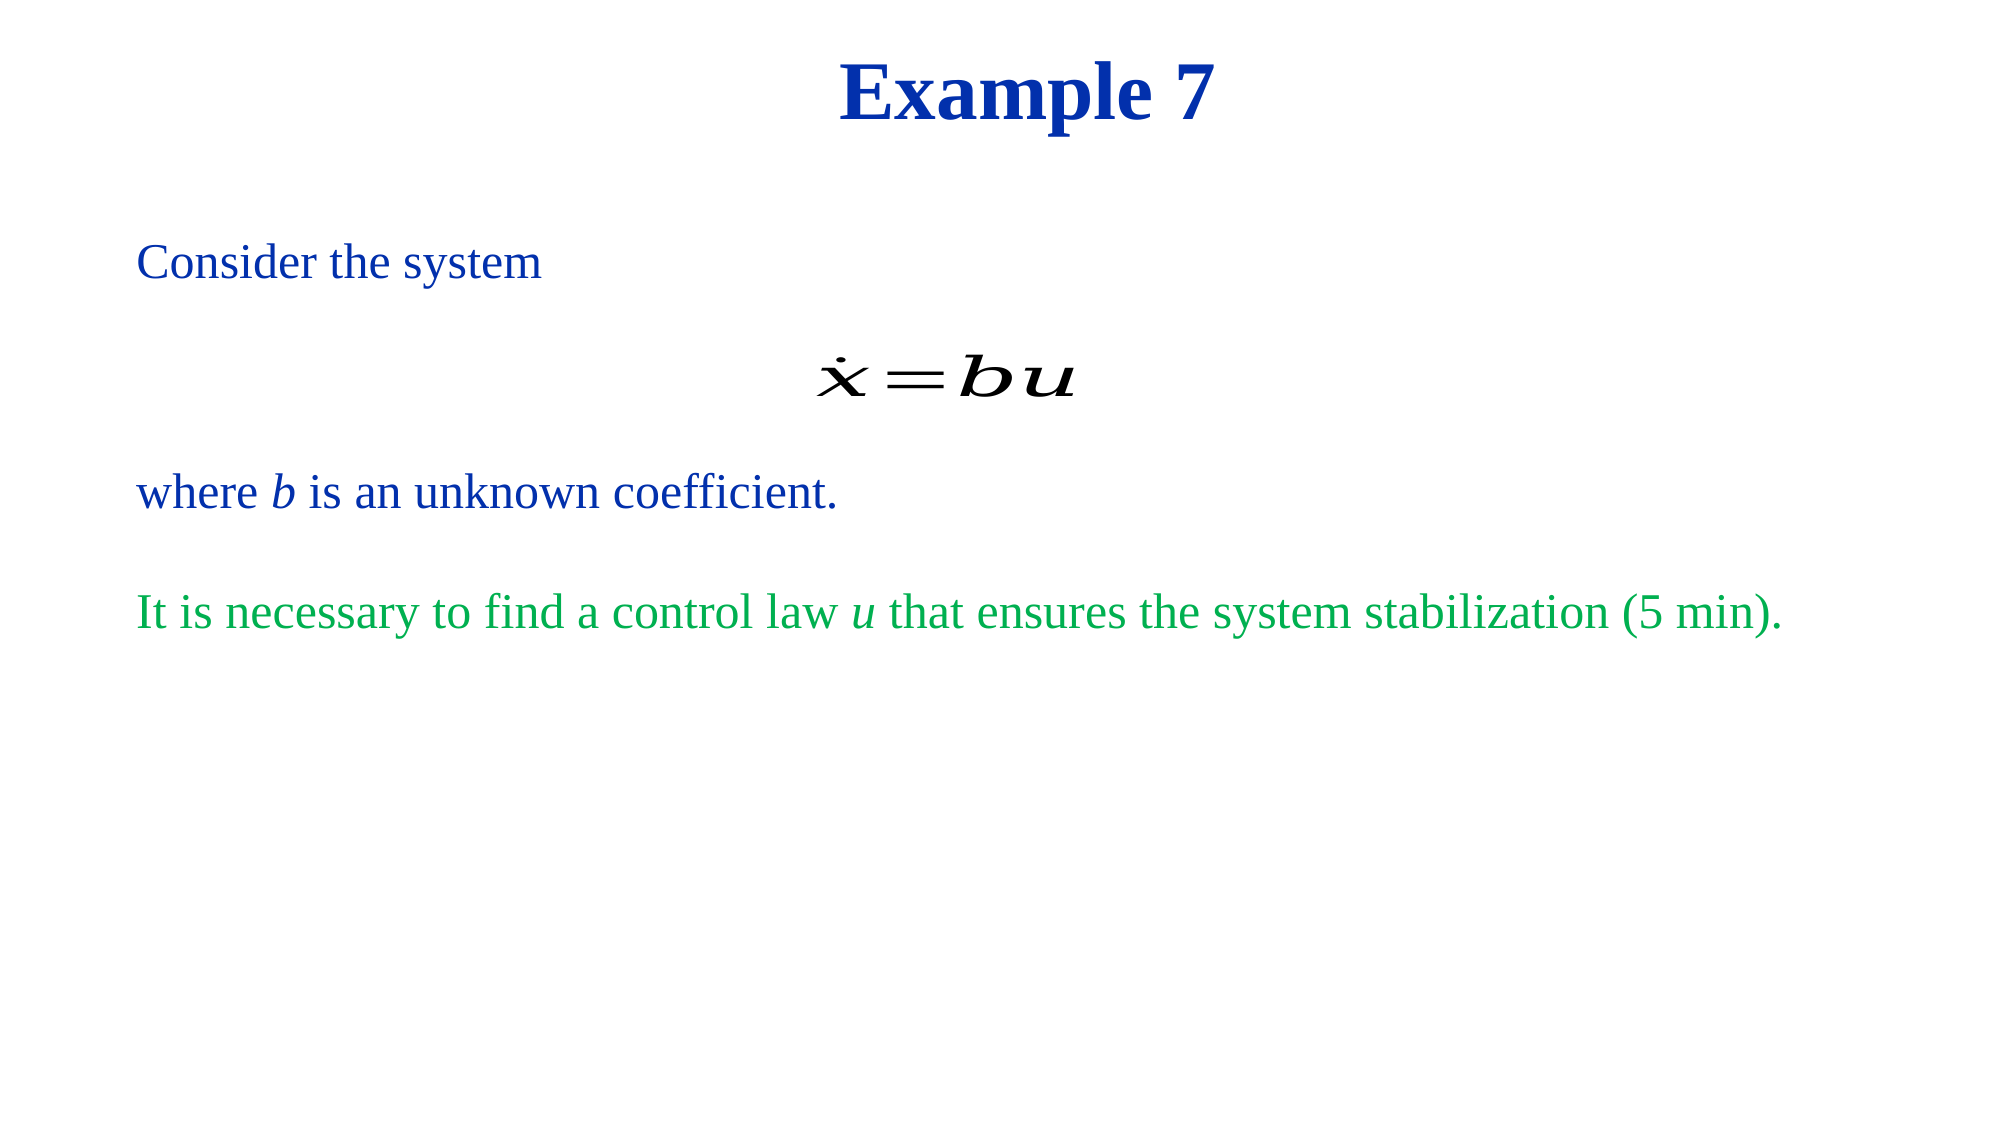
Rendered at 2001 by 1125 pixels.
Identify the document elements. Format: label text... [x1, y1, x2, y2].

text_box where b is an unknown coefficient. It is necessary to find a control law u that ensures the system stabilization (5 min). [121, 451, 1807, 647]
text_box Consider the system [121, 225, 1158, 293]
text_box Example 7 [510, 20, 1546, 152]
